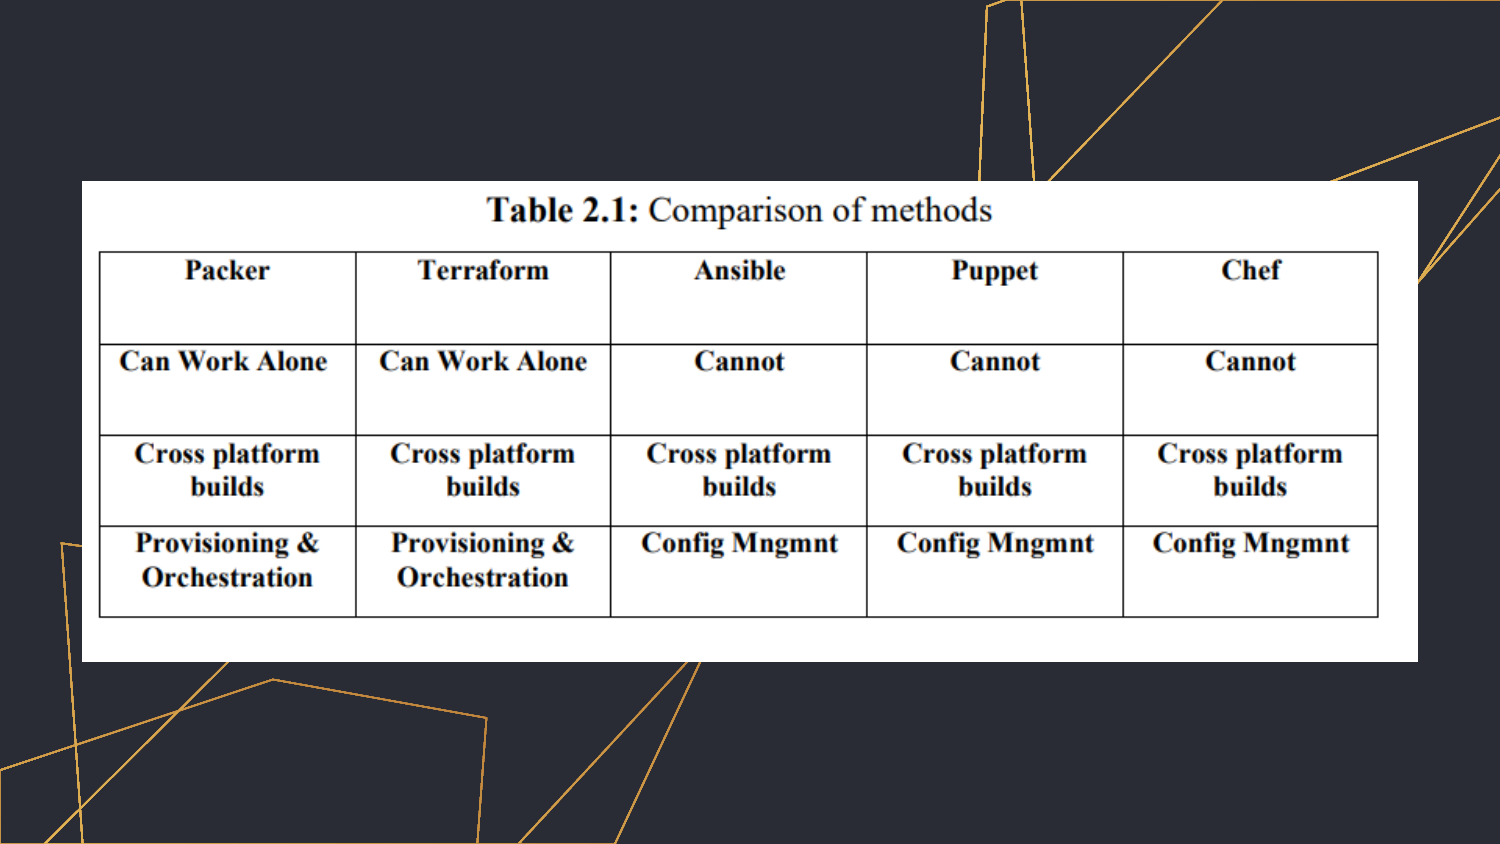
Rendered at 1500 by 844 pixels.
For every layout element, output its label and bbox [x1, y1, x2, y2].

picture [81, 181, 1419, 662]
